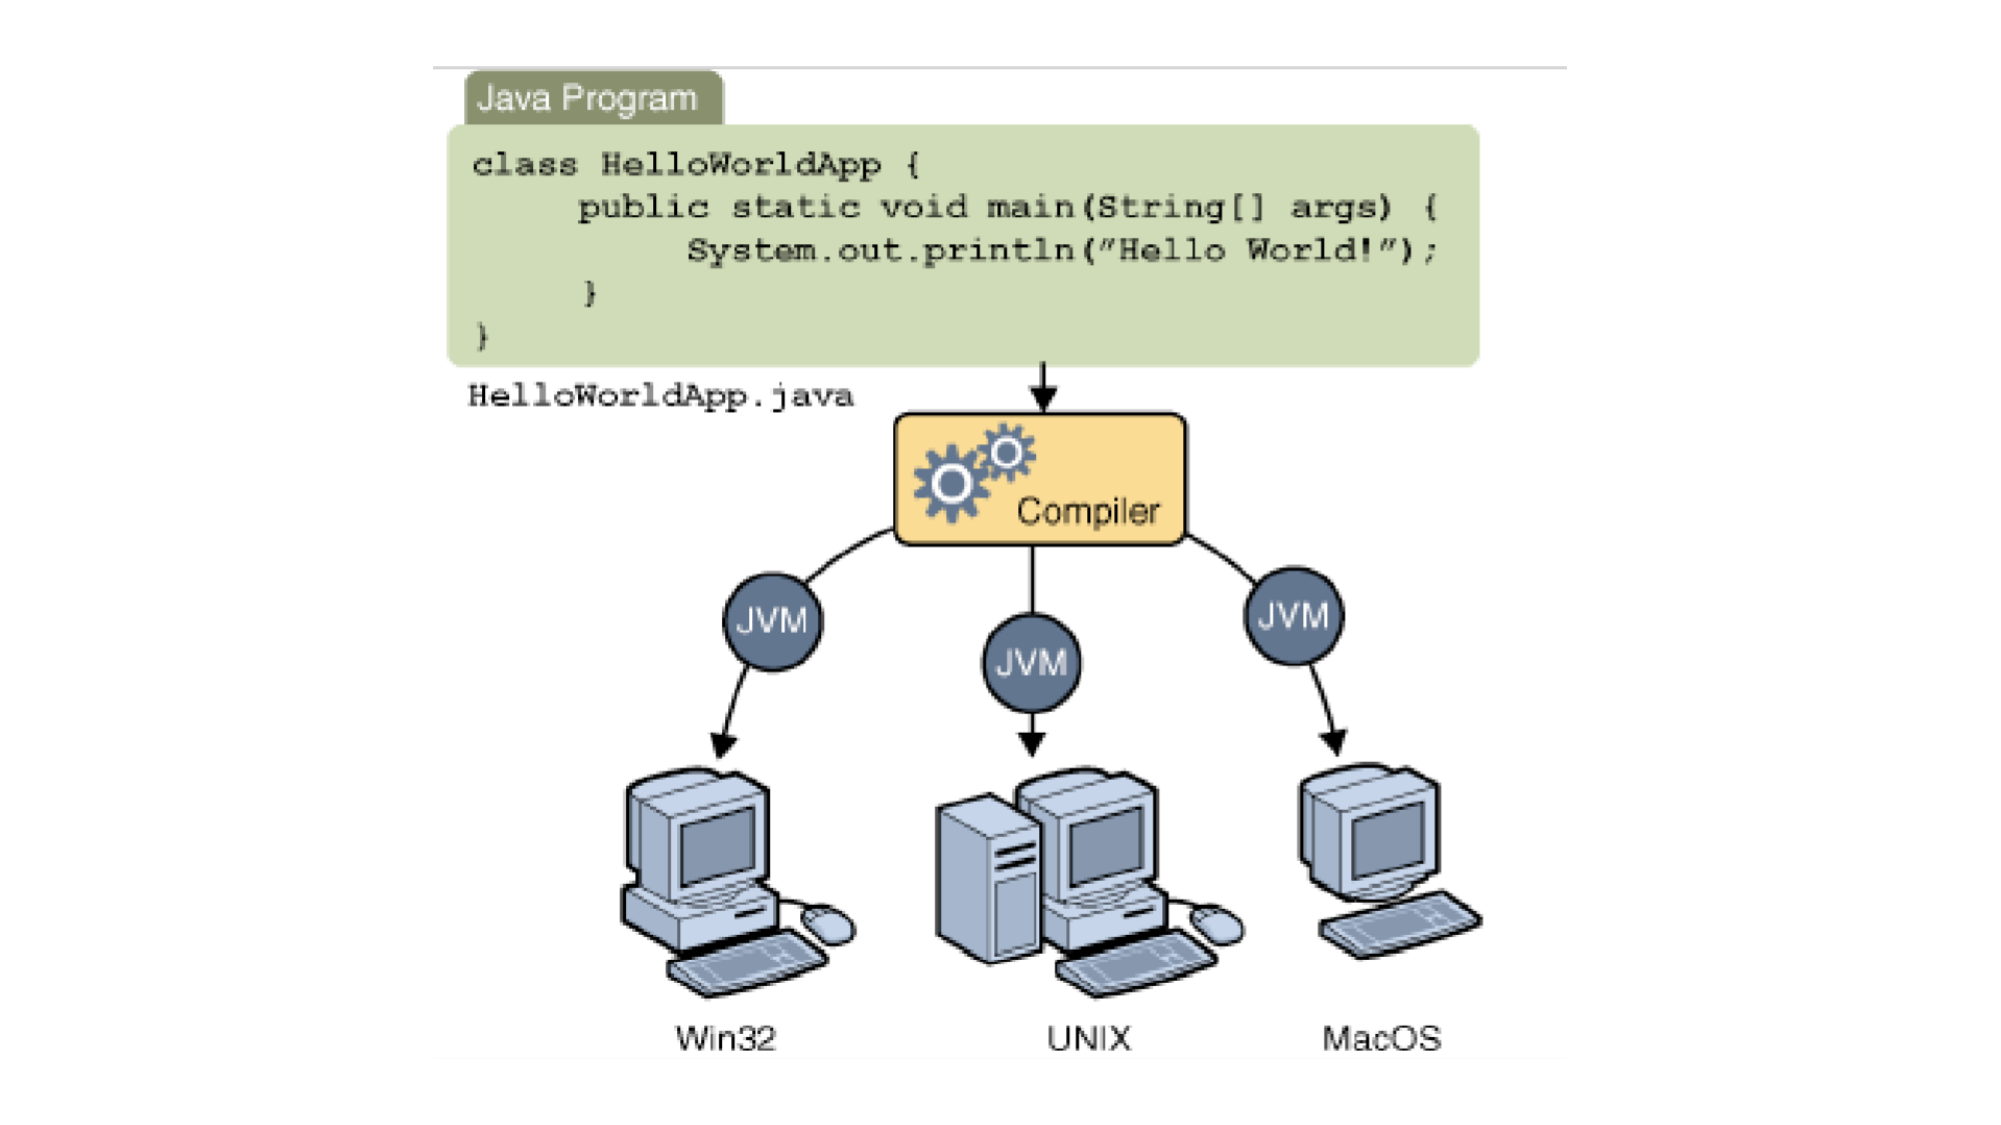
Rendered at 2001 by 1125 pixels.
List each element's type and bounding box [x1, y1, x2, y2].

picture [433, 66, 1567, 1059]
